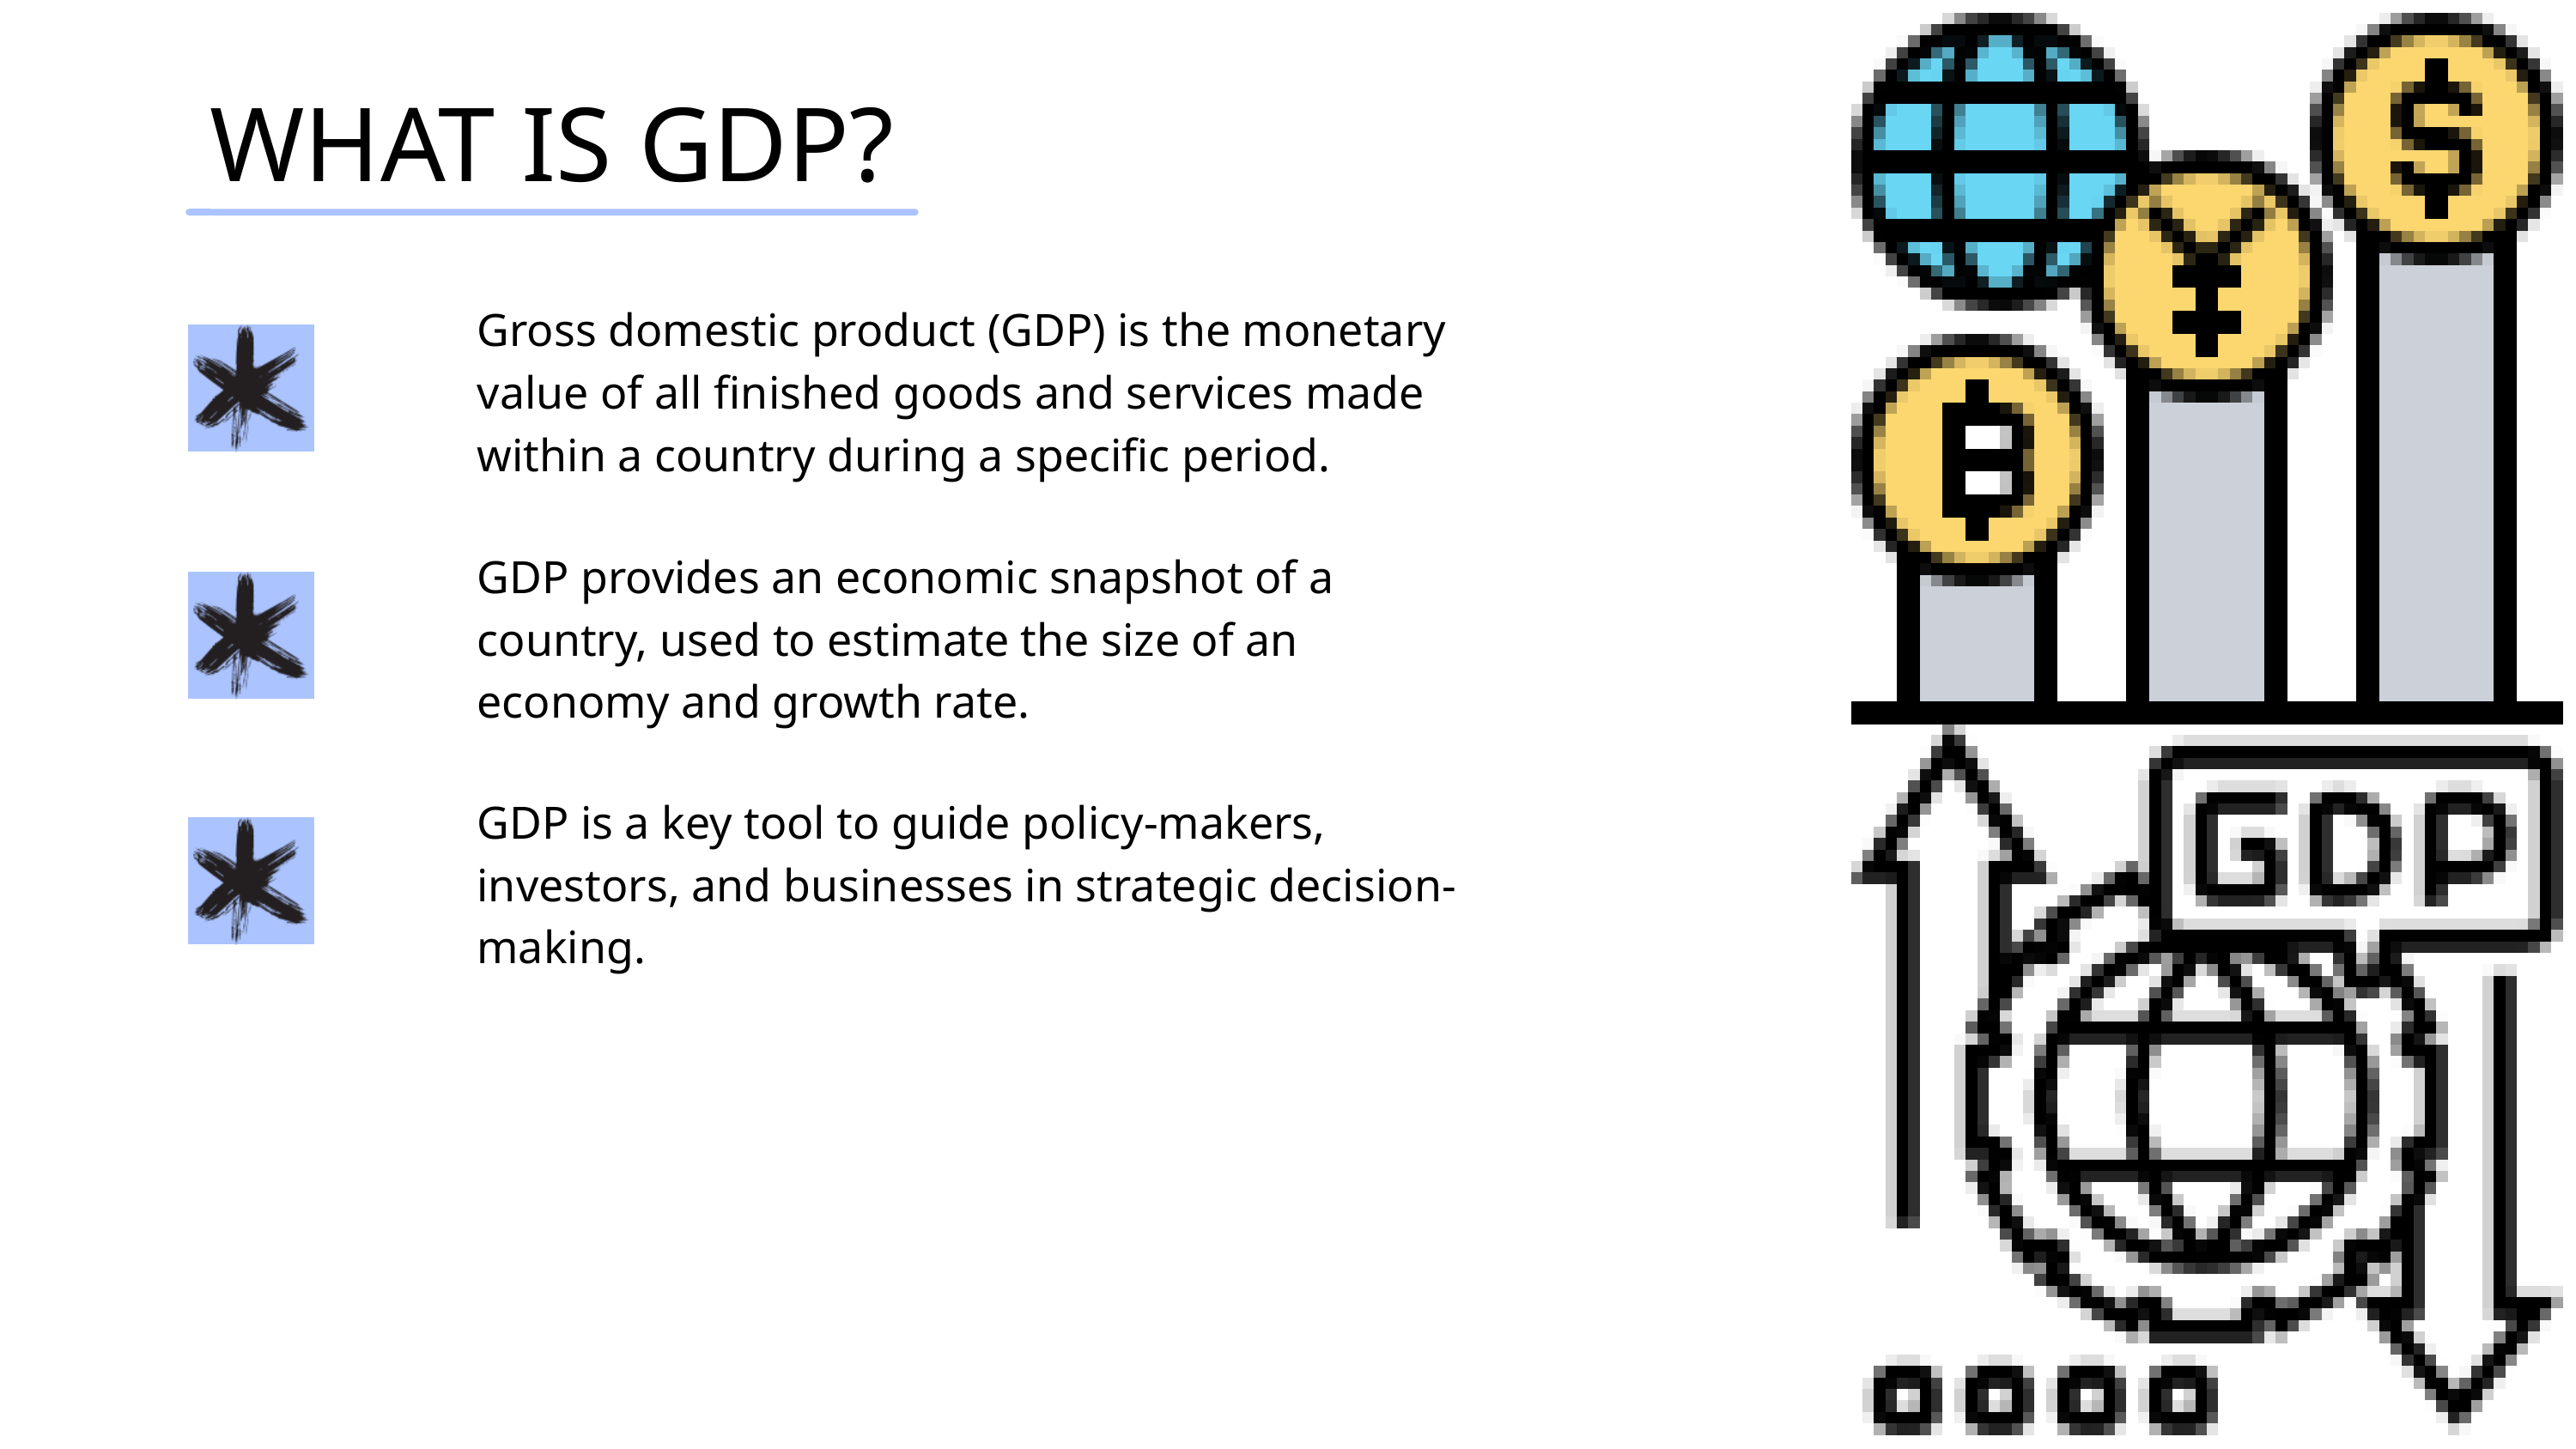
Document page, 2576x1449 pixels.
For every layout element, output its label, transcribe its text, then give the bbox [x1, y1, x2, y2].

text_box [311, 324, 315, 452]
text_box WHAT IS GDP? [188, 88, 916, 203]
text_box Gross domestic product (GDP) is the monetary value of all finished goods and services made within a country during a specific period. [477, 293, 1464, 481]
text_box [187, 572, 191, 700]
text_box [310, 816, 315, 945]
text_box GDP provides an economic snapshot of a country, used to estimate the size of an economy and growth rate. [477, 540, 1464, 728]
picture [1850, 13, 2563, 1435]
picture [193, 816, 309, 945]
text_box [187, 816, 192, 945]
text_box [311, 572, 315, 700]
picture [193, 572, 309, 700]
picture [193, 324, 309, 452]
text_box GDP is a key tool to guide policy-makers, investors, and businesses in strategic decision-making. [477, 785, 1464, 973]
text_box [187, 324, 191, 452]
